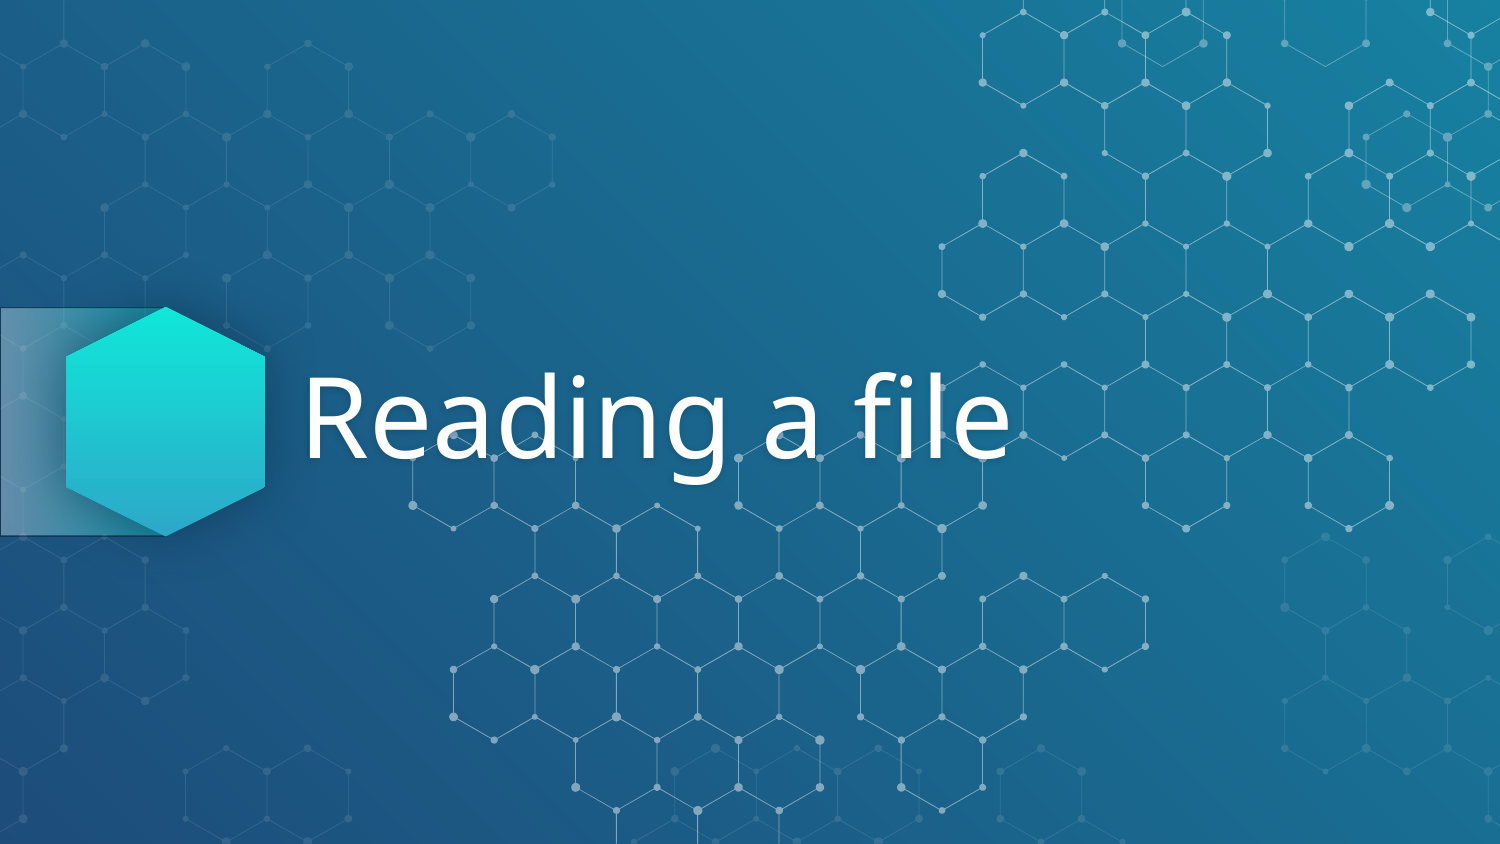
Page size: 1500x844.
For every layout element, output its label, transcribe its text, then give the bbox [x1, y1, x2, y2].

title Reading a file [299, 326, 1388, 517]
